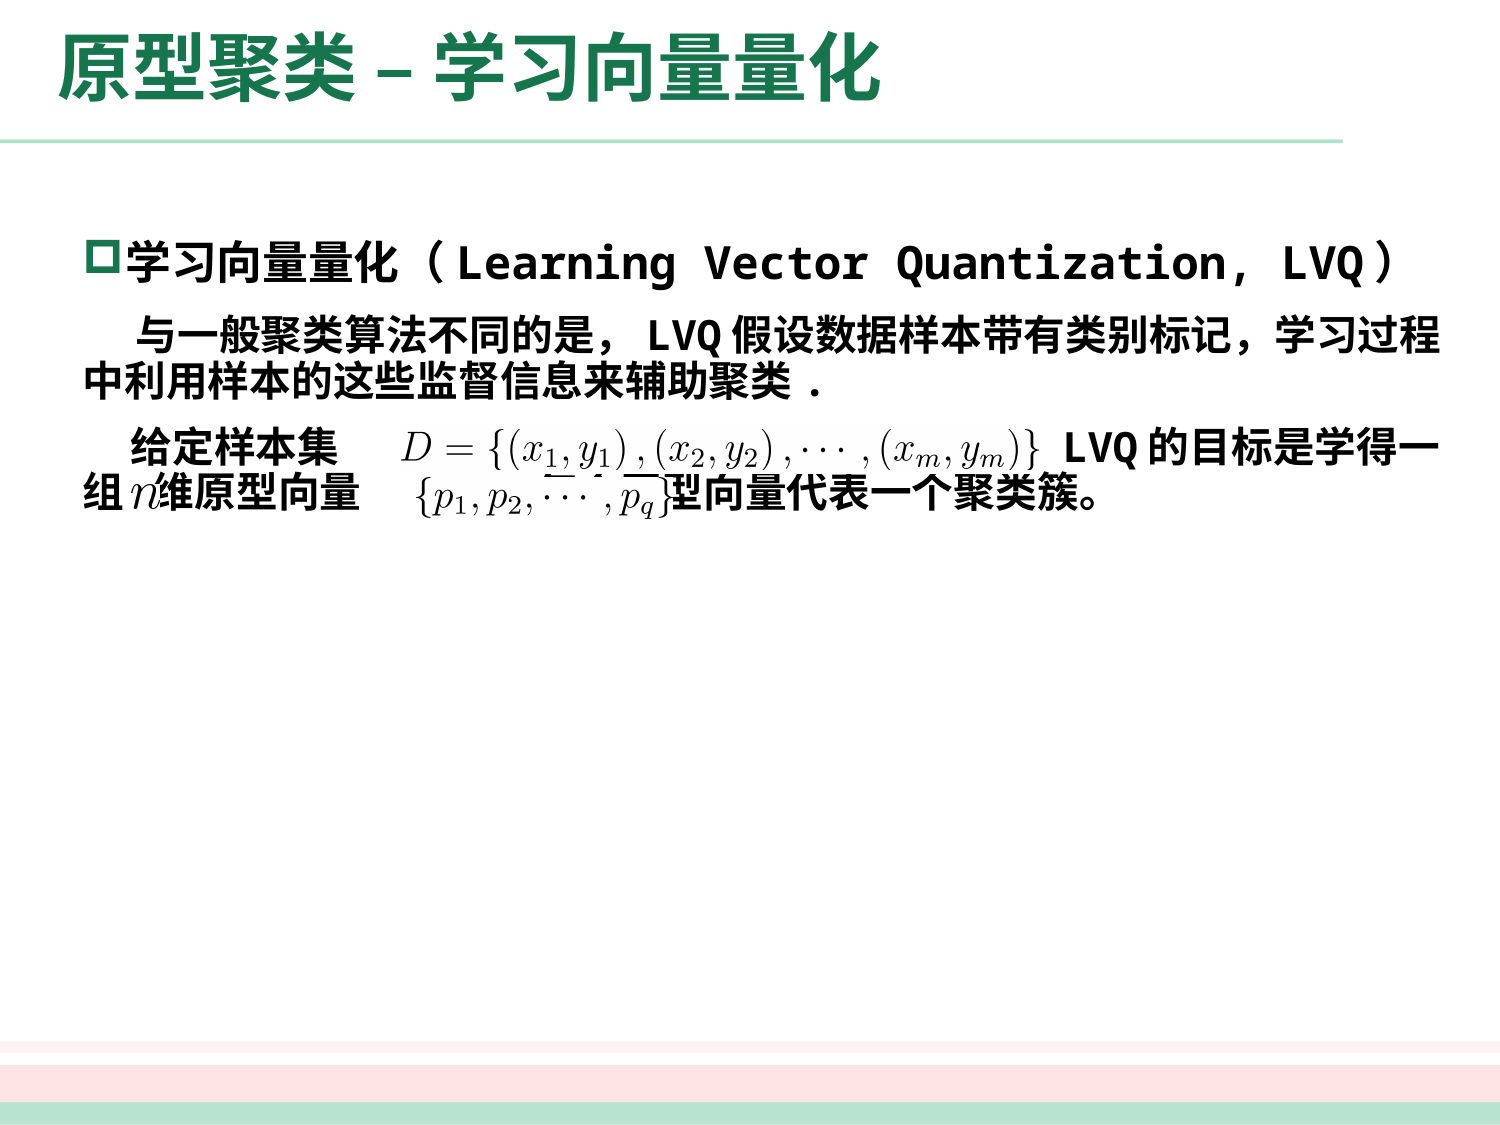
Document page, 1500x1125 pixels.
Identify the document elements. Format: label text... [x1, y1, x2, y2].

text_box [129, 480, 163, 522]
title 原型聚类 – 学习向量量化 [42, 7, 1337, 135]
picture [0, 0, 1500, 1125]
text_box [399, 426, 1041, 474]
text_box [415, 473, 674, 521]
text_box 学习向量量化（Learning Vector Quantization, LVQ） 与一般聚类算法不同的是，LVQ假设数据样本带有类别标记，学习过程中利用样本的这些监督信息来辅助聚类. 给定样本集 ，LVQ的目标是学得一组 维原型向量 ，每个原型向量代表一个聚类簇。 [67, 232, 1482, 577]
